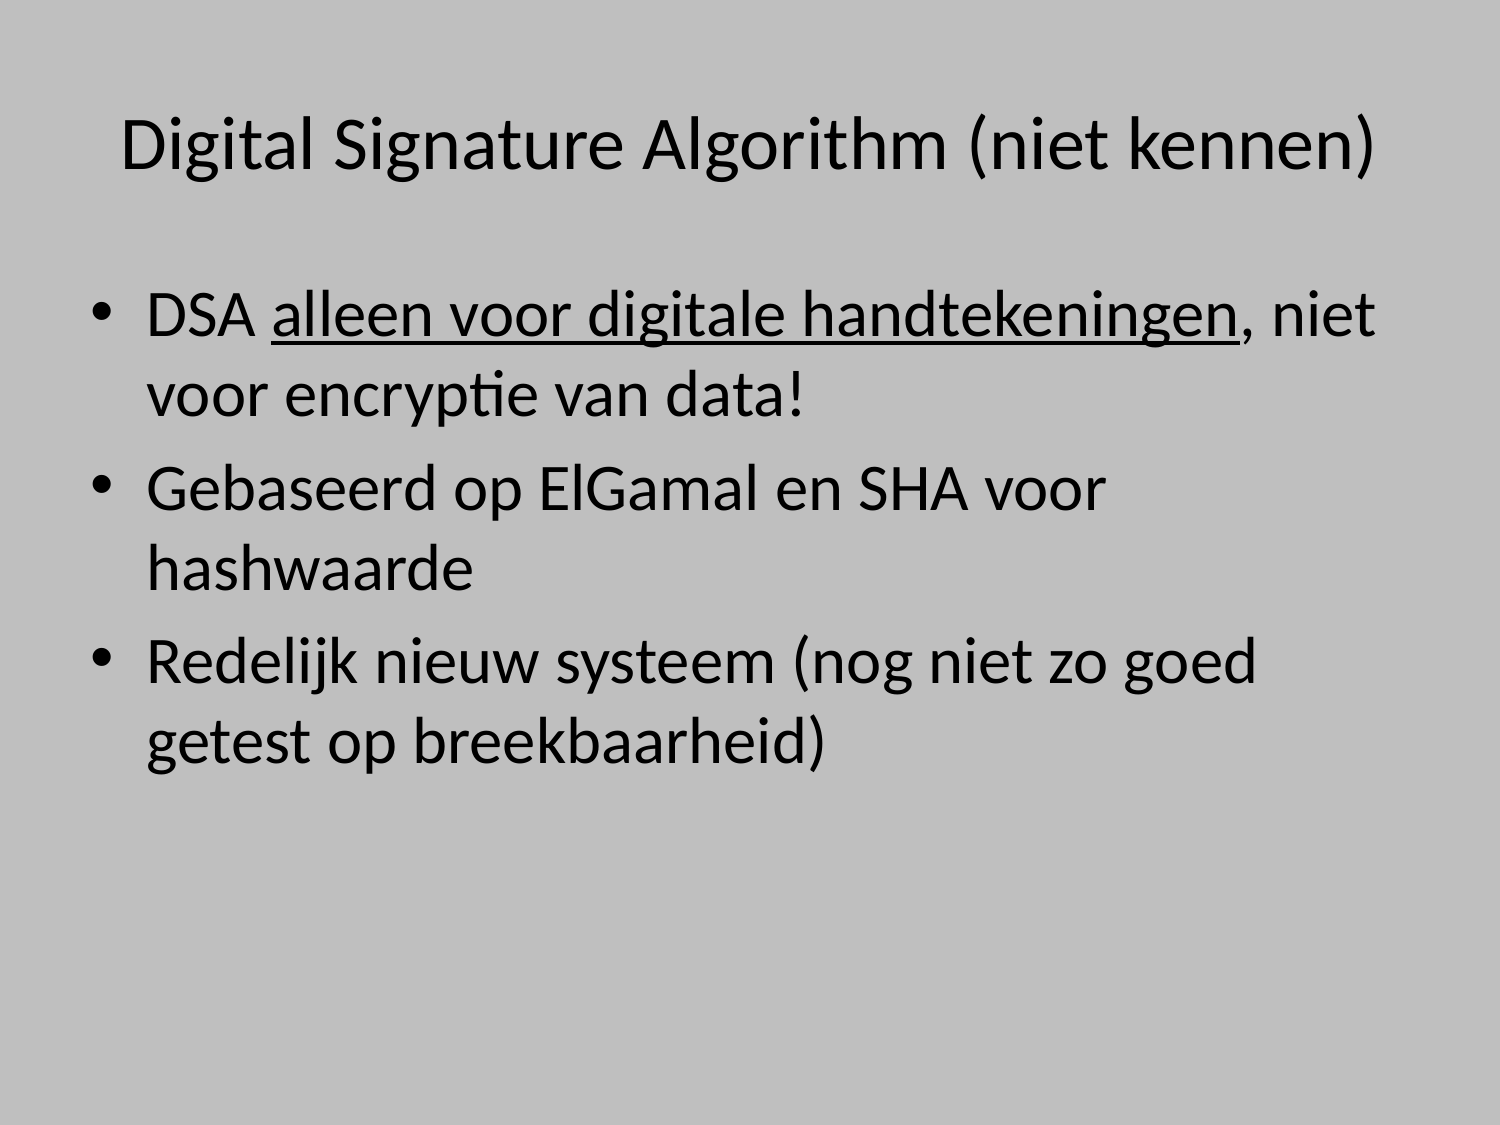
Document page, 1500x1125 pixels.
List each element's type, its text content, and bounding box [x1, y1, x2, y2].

list DSA alleen voor digitale handtekeningen, niet voor encryptie van data! Gebaseerd op ElGamal en SHA voor hashwaarde Redelijk nieuw systeem (nog niet zo goed getest op breekbaarheid) [75, 262, 1425, 1005]
title Digital Signature Algorithm (niet kennen) [75, 45, 1425, 233]
